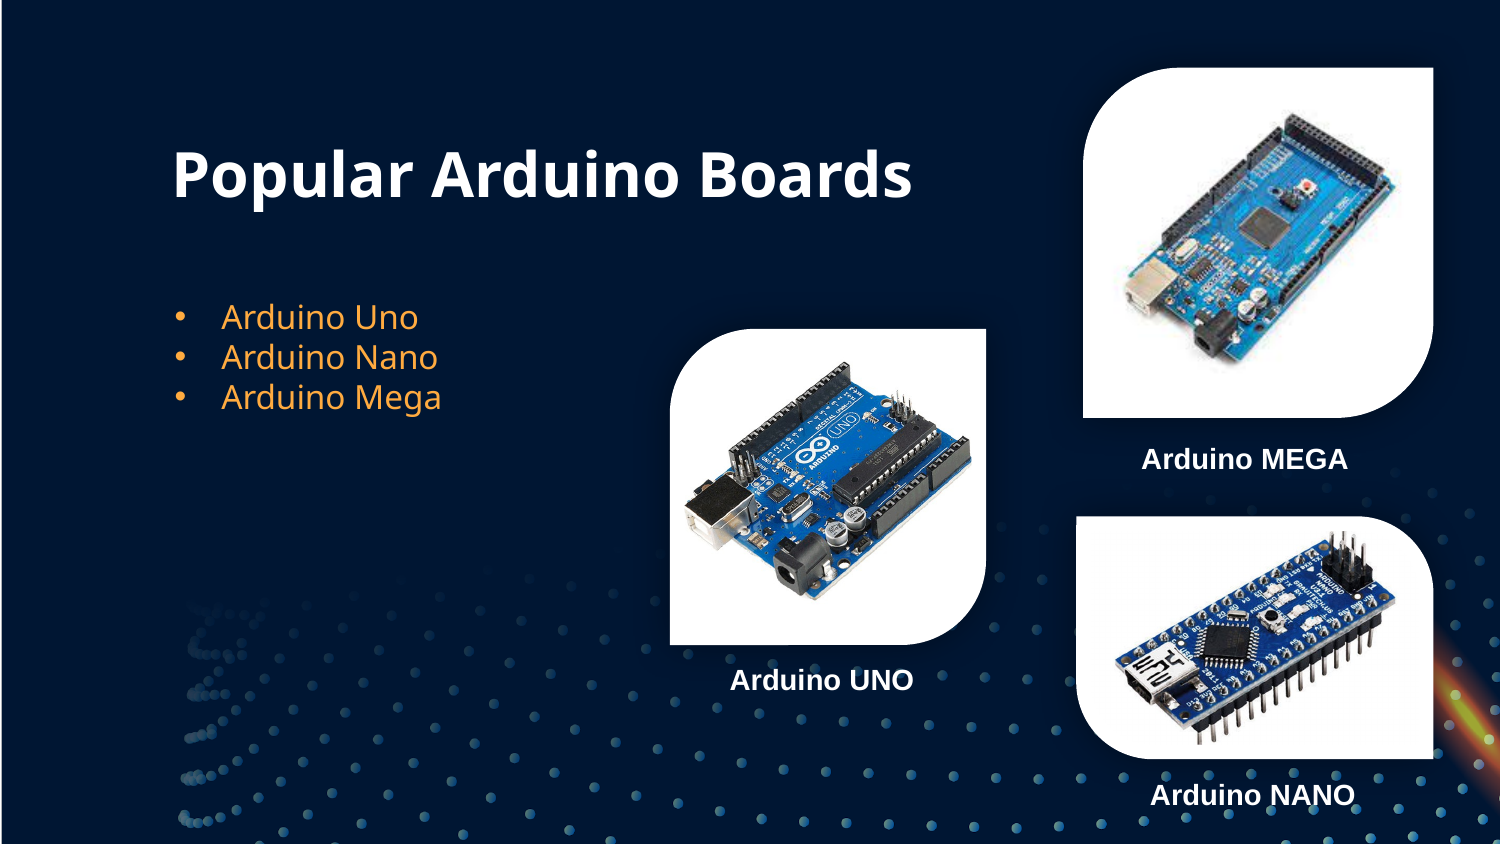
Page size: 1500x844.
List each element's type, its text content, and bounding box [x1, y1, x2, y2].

picture [0, 0, 1500, 844]
title Popular Arduino Boards [96, 120, 990, 230]
text_box Arduino NANO [1135, 768, 1375, 819]
subtitle Arduino Uno Arduino Nano Arduino Mega [159, 280, 522, 444]
text_box Arduino MEGA [1126, 432, 1384, 483]
text_box Arduino UNO [714, 653, 941, 704]
